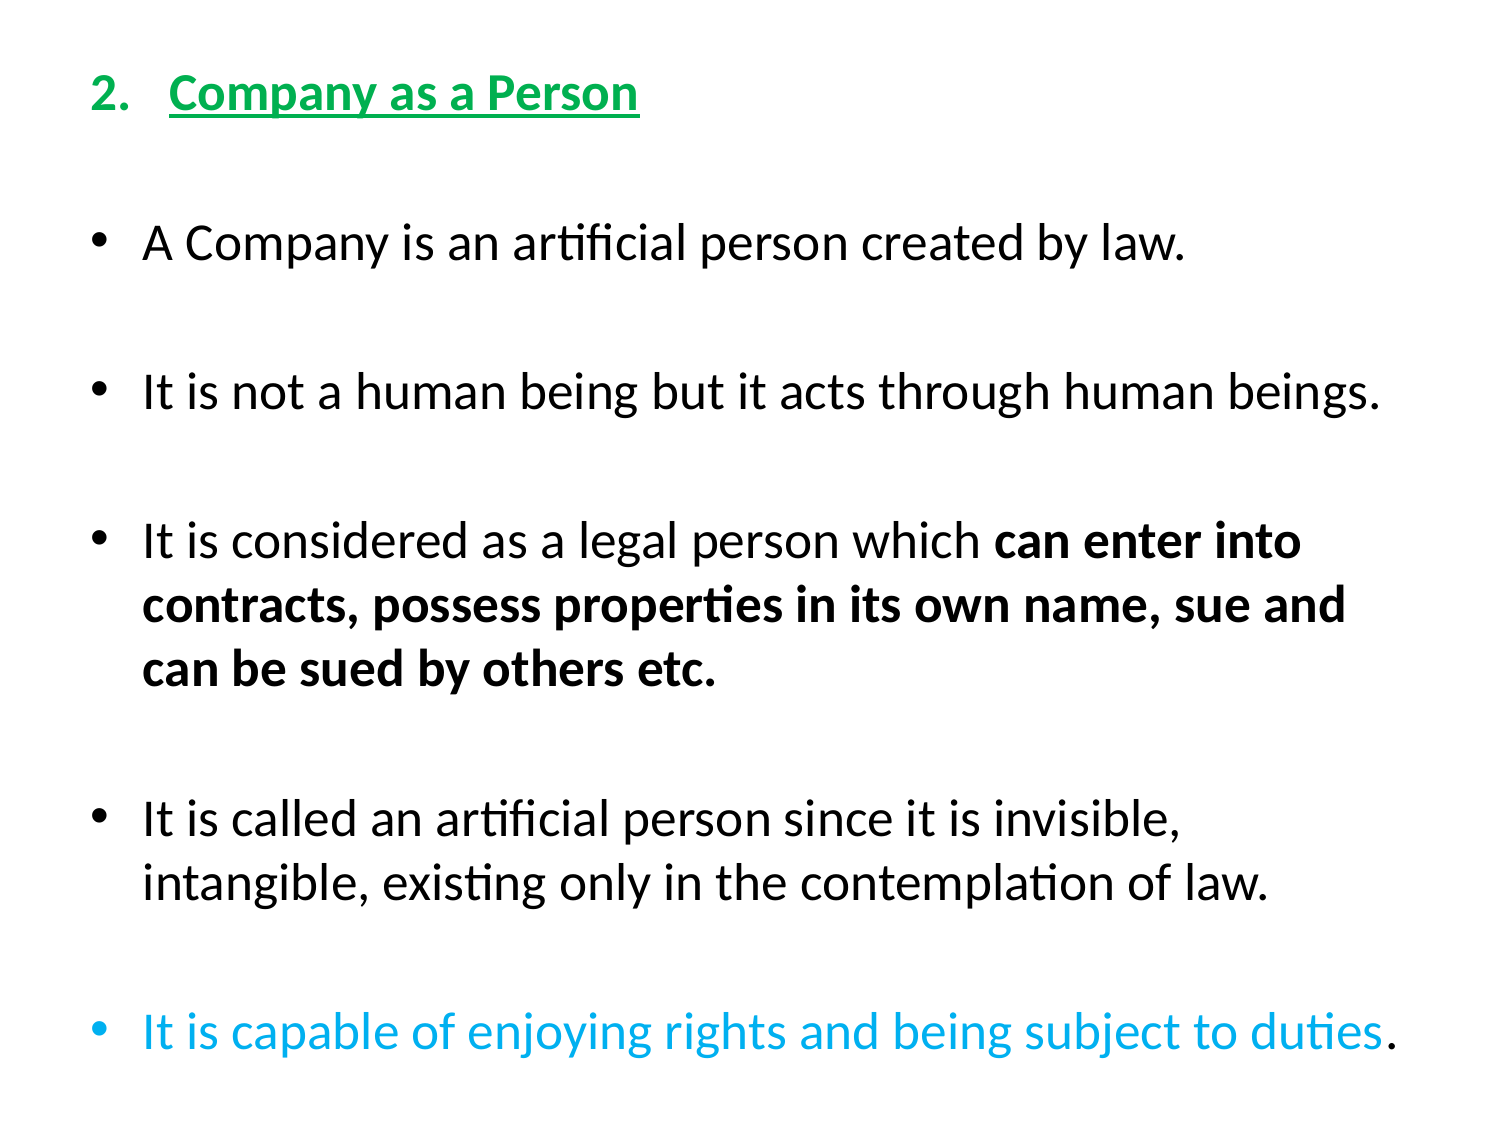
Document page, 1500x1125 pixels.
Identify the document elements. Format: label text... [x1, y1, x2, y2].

list Company as a Person A Company is an artificial person created by law. It is not a human being but it acts through human beings. It is considered as a legal person which can enter into contracts, possess properties in its own name, sue and can be sued by others etc. It is called an artificial person since it is invisible, intangible, existing only in the contemplation of law. It is capable of enjoying rights and being subject to duties. [75, 50, 1425, 1088]
